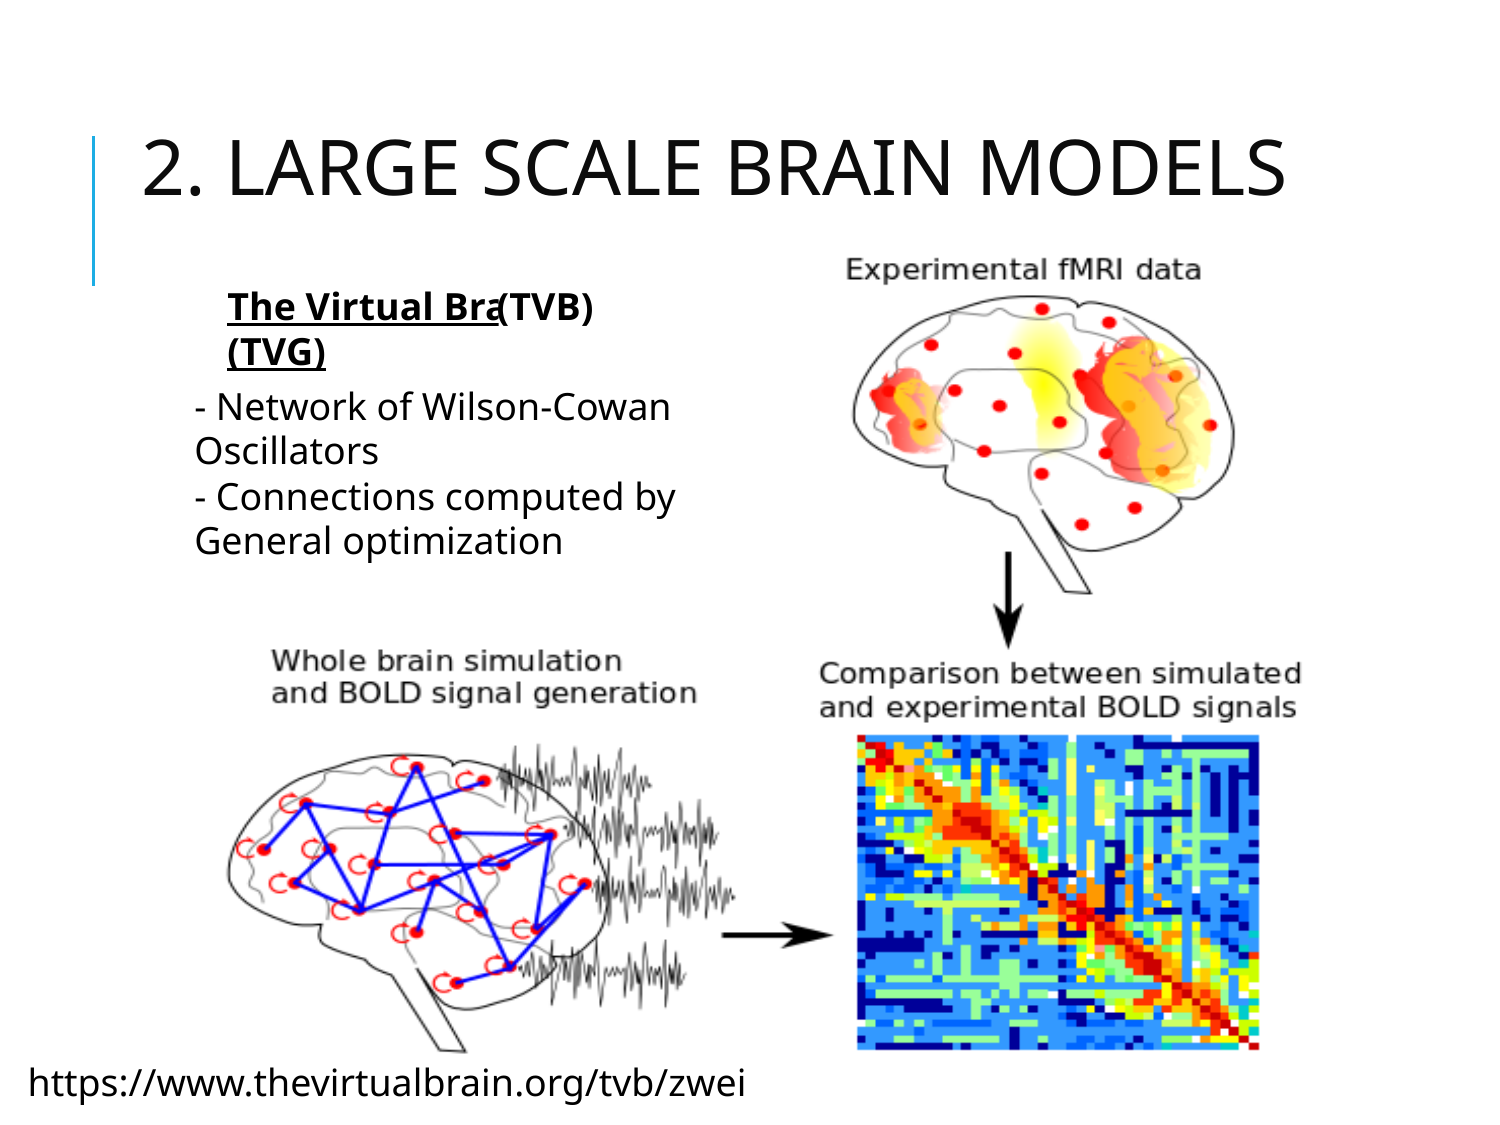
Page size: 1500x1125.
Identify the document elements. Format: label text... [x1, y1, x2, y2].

picture [174, 229, 1363, 1078]
text_box https://www.thevirtualbrain.org/tvb/zwei [12, 1051, 938, 1112]
title 2. LARGE SCALE BRAIN MODELS [126, 96, 1322, 342]
